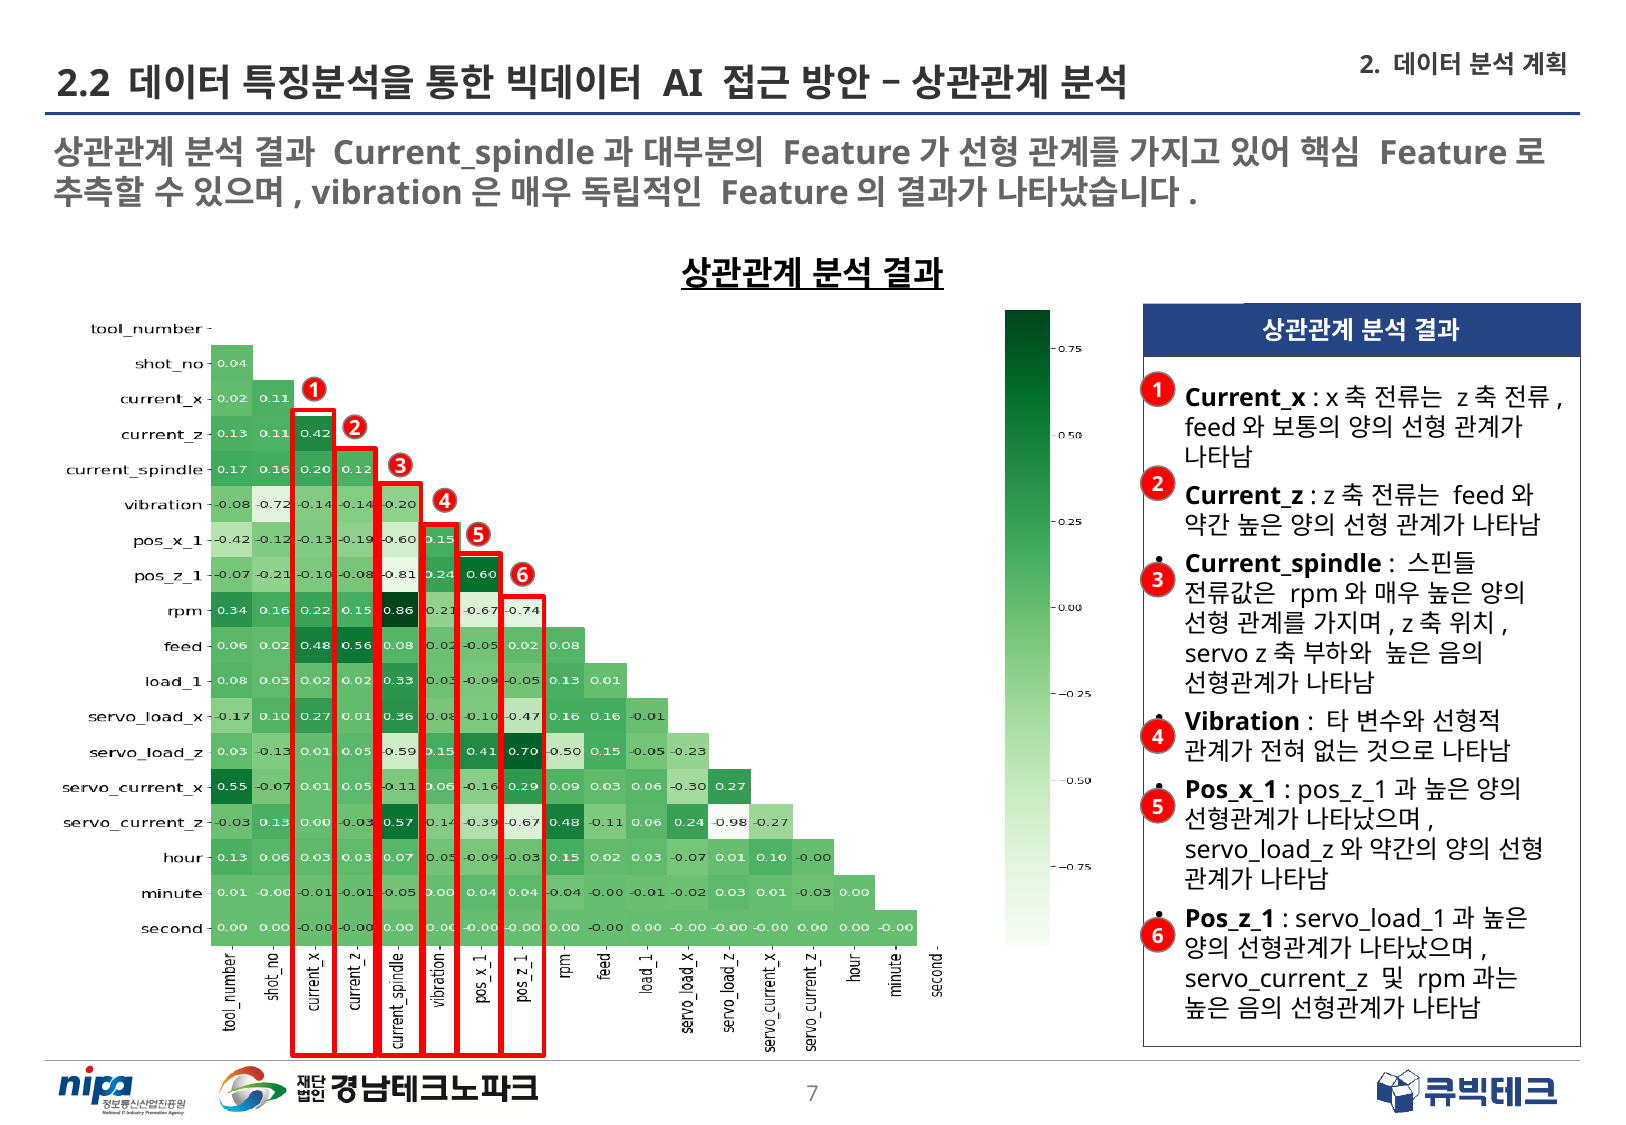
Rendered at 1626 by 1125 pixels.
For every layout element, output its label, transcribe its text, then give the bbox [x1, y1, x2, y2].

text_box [1142, 303, 1581, 1048]
text_box 2. 데이터 분석 계획 [1211, 50, 1569, 109]
picture [1377, 1069, 1557, 1113]
text_box 상관관계 분석 결과 [381, 239, 1244, 304]
title 2.2 데이터 특징분석을 통한 빅데이터 AI 접근 방안 – 상관관계 분석 [44, 45, 1581, 114]
picture [217, 1064, 540, 1117]
picture [56, 1064, 187, 1118]
picture [53, 304, 1100, 1056]
list 상관관계 분석 결과 Current_spindle과 대부분의 Feature가 선형 관계를 가지고 있어 핵심 Feature로 추측할 수 있으며, vibration은 매우 독립적인 Feature의 결과가 나타났습니다. [41, 125, 1577, 219]
